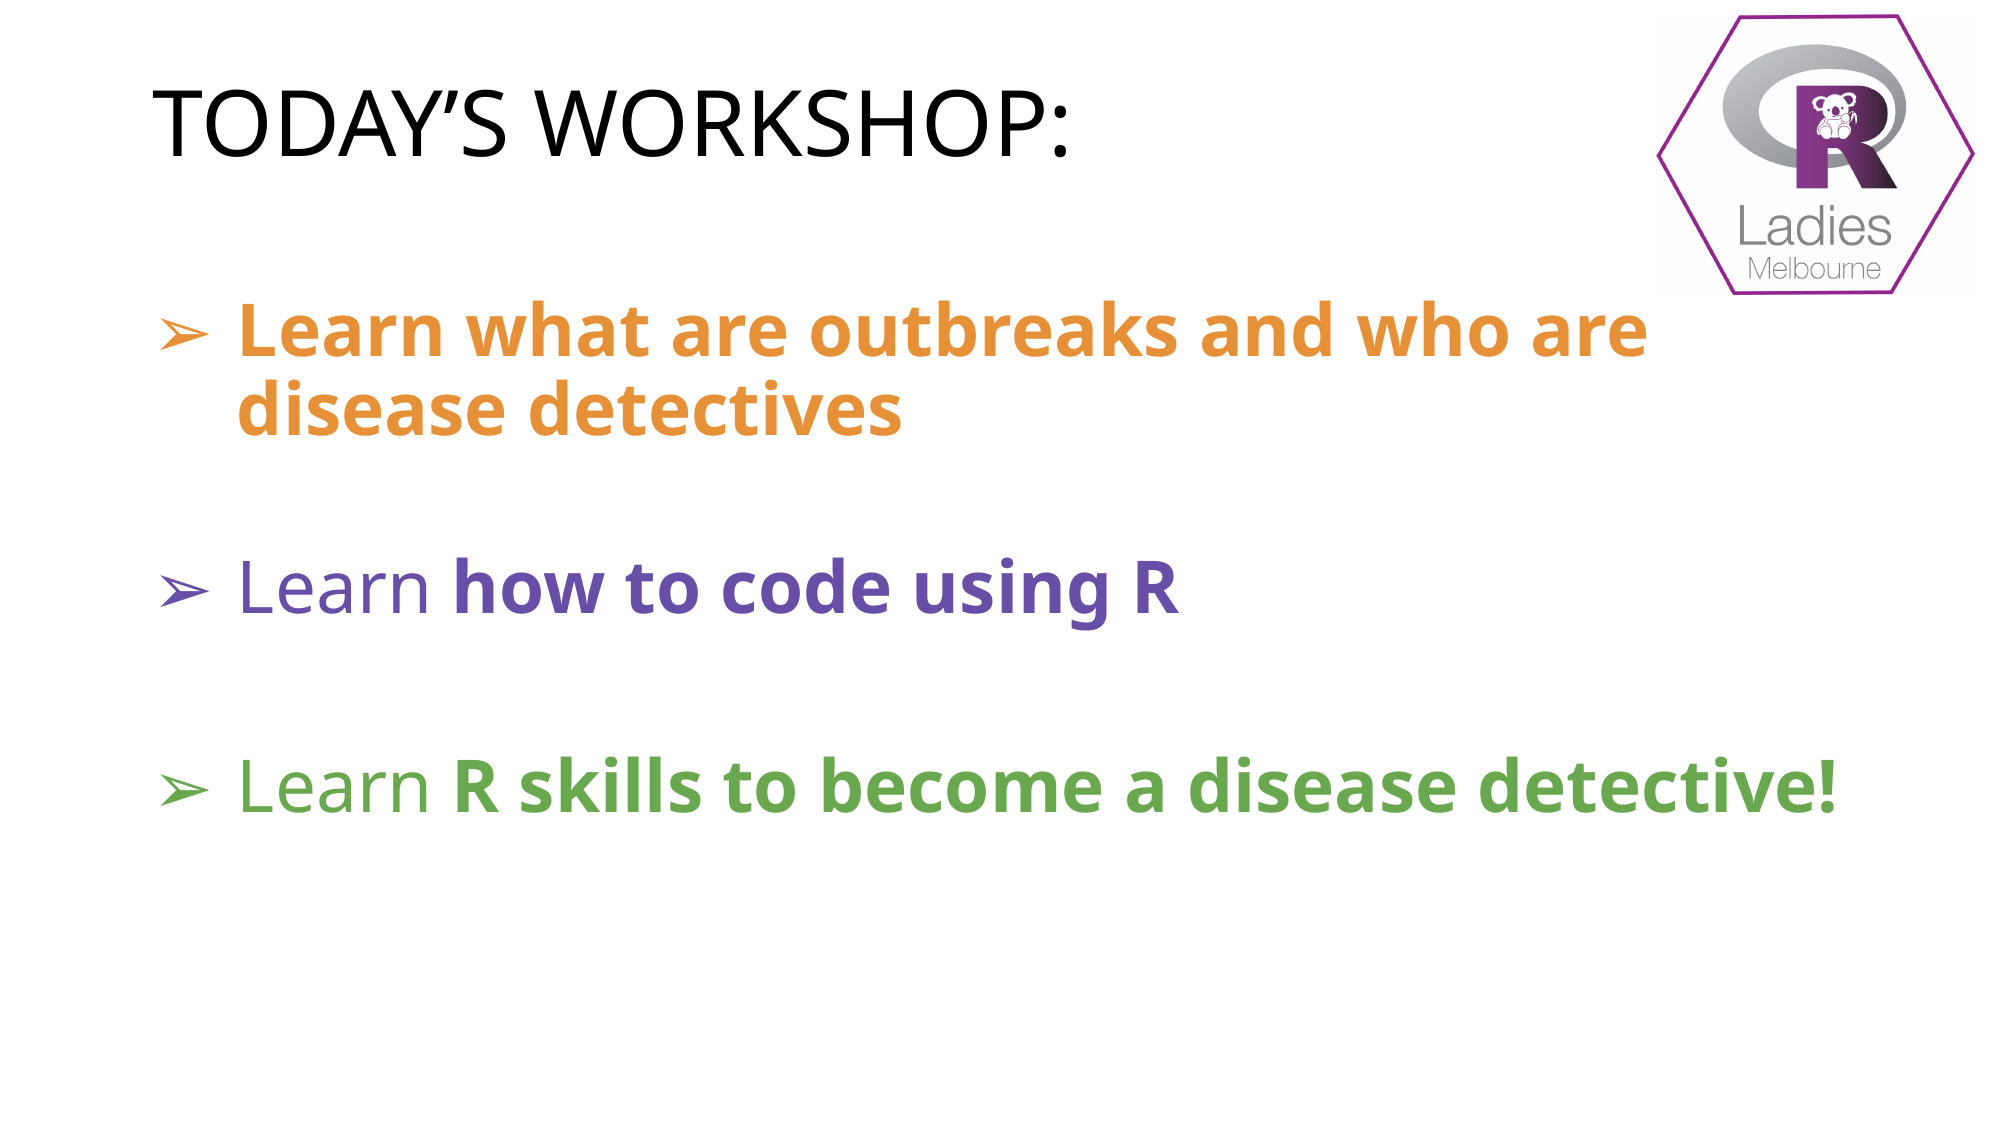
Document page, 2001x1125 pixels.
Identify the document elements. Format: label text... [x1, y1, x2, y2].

picture [1656, 14, 1975, 295]
list Learn what are outbreaks and who are disease detectives Learn how to code using R Learn R skills to become a disease detective! [137, 286, 1863, 1001]
title TODAY’S WORKSHOP: [137, 18, 1656, 236]
